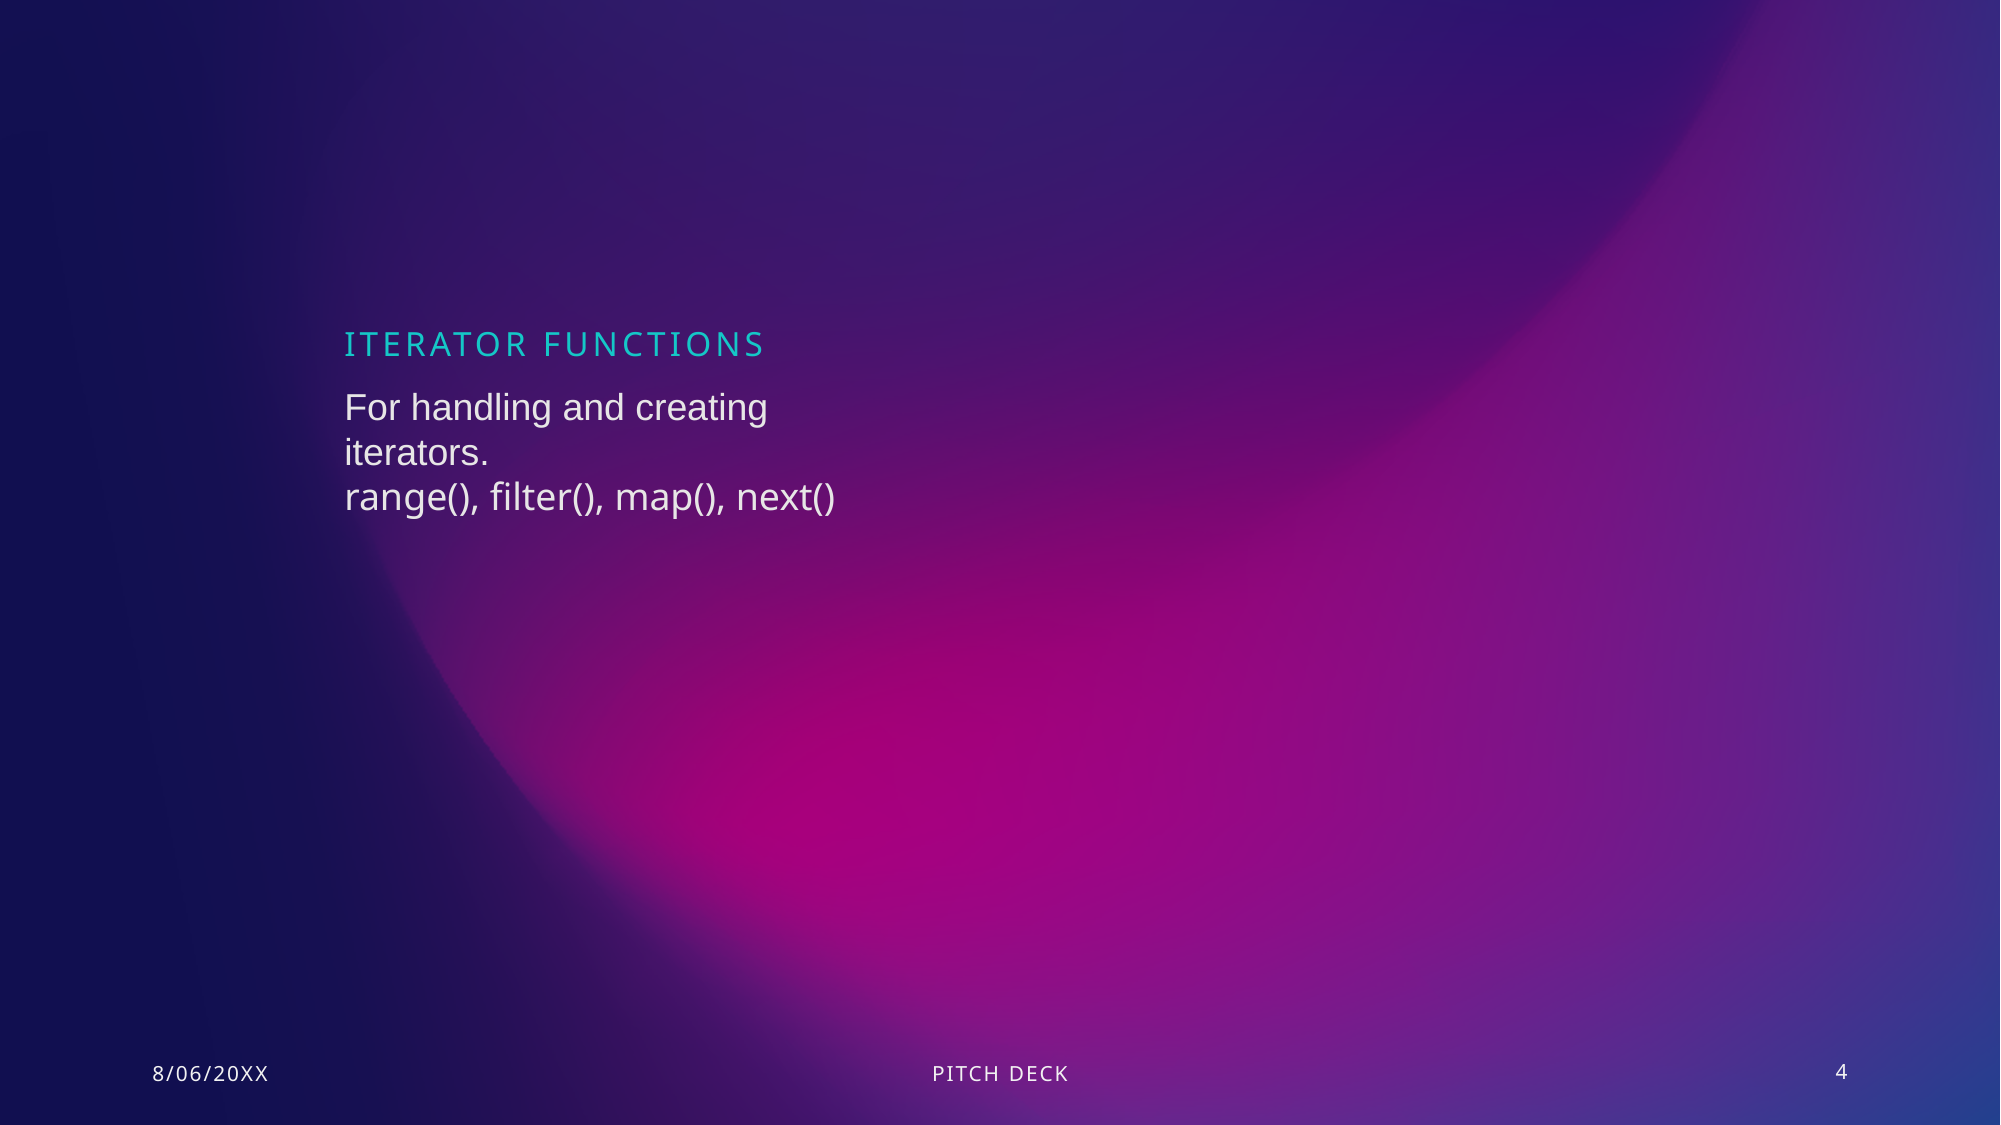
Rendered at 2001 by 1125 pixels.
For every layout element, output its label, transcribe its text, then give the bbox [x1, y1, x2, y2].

slide_number 4 [1412, 1042, 1863, 1103]
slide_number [137, 1042, 588, 1103]
list Iterator Functions [329, 320, 799, 375]
picture [0, 0, 2000, 1125]
text_box For handling and creating iterators. range(), filter(), map(), next() [329, 375, 892, 571]
footer PITCH DECK [662, 1042, 1338, 1103]
